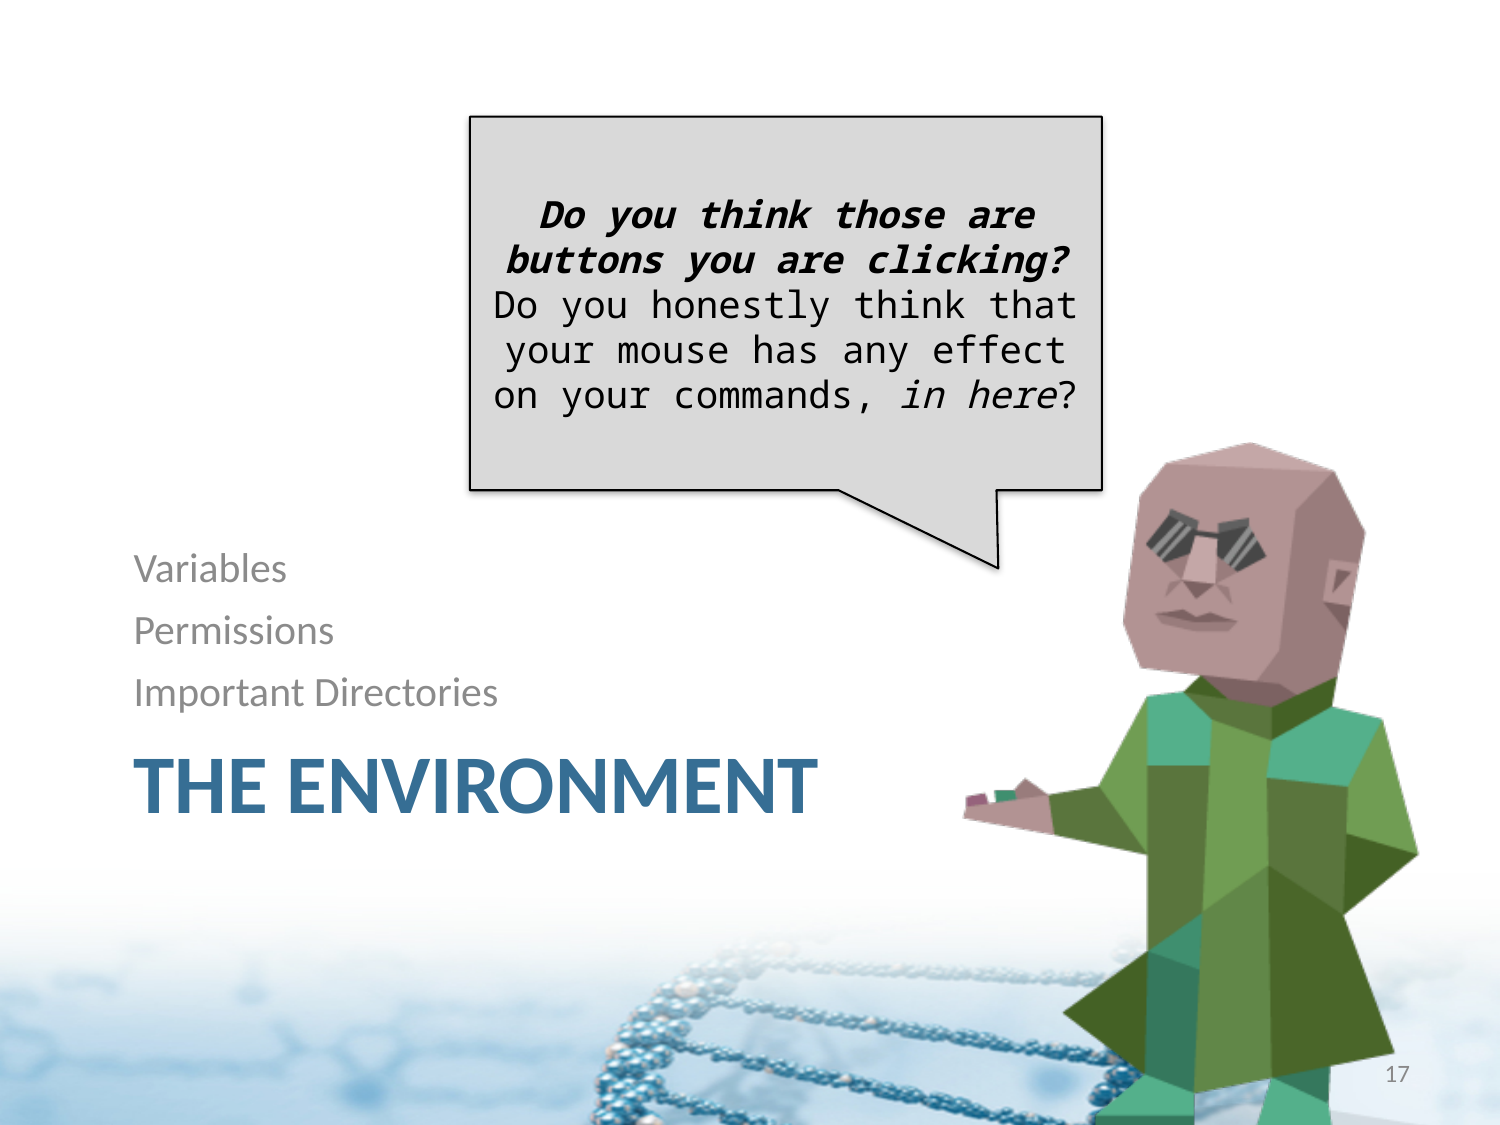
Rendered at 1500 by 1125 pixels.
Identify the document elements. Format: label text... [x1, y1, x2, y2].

list Variables Permissions Important Directories [118, 476, 871, 723]
picture [0, 442, 1500, 1125]
text_box Do you think those are buttons you are clicking? Do you honestly think that your mouse has any effect on your commands, in here? [469, 115, 1103, 507]
title The Environment [118, 723, 871, 947]
